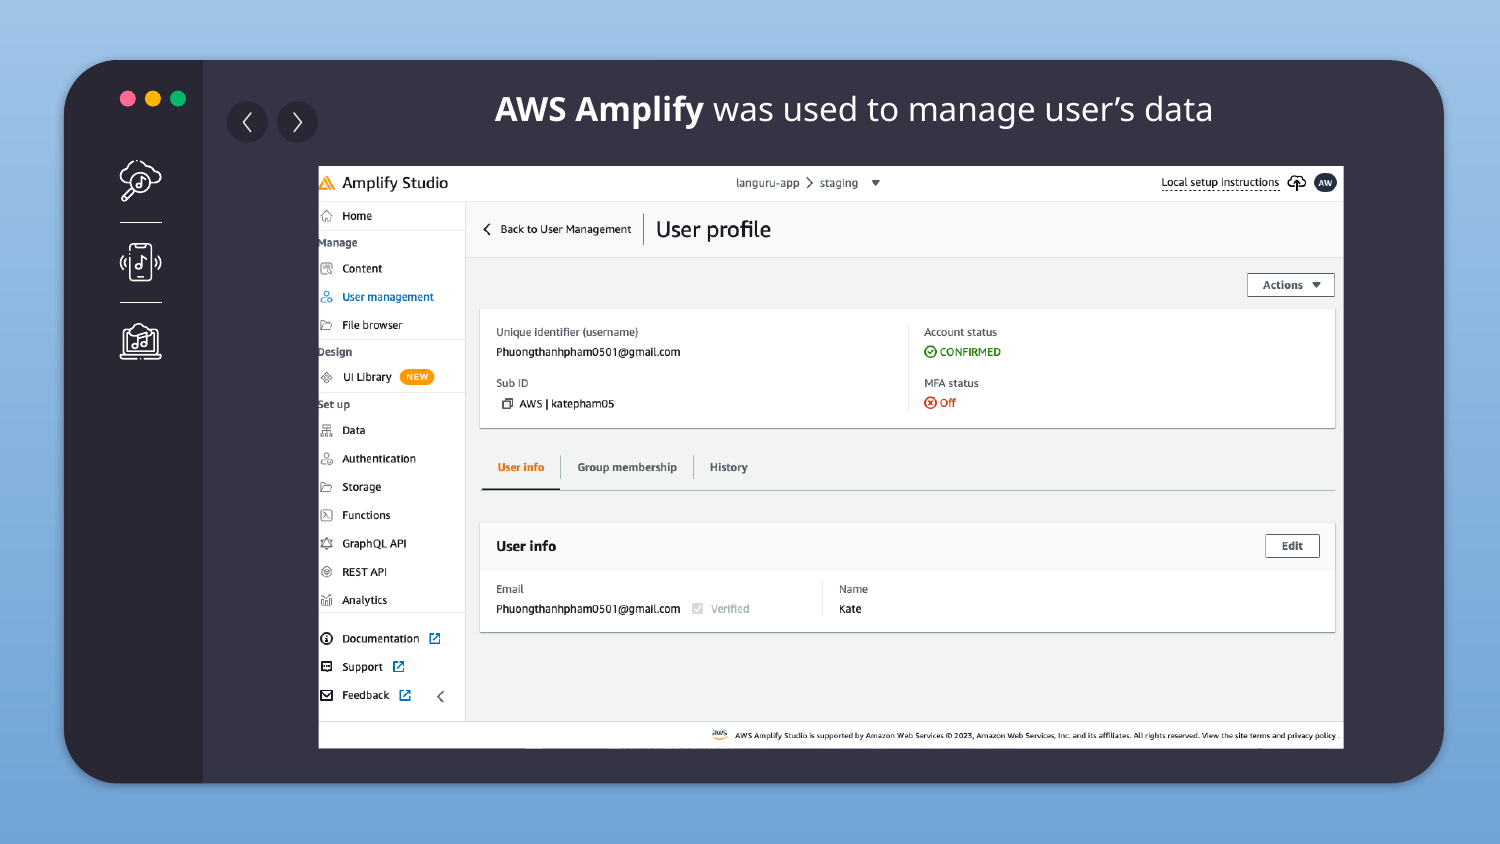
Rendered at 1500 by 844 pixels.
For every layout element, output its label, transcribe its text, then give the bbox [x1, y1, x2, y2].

picture [318, 166, 1345, 749]
title AWS Amplify was used to manage user’s data [327, 88, 1382, 167]
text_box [118, 90, 319, 360]
